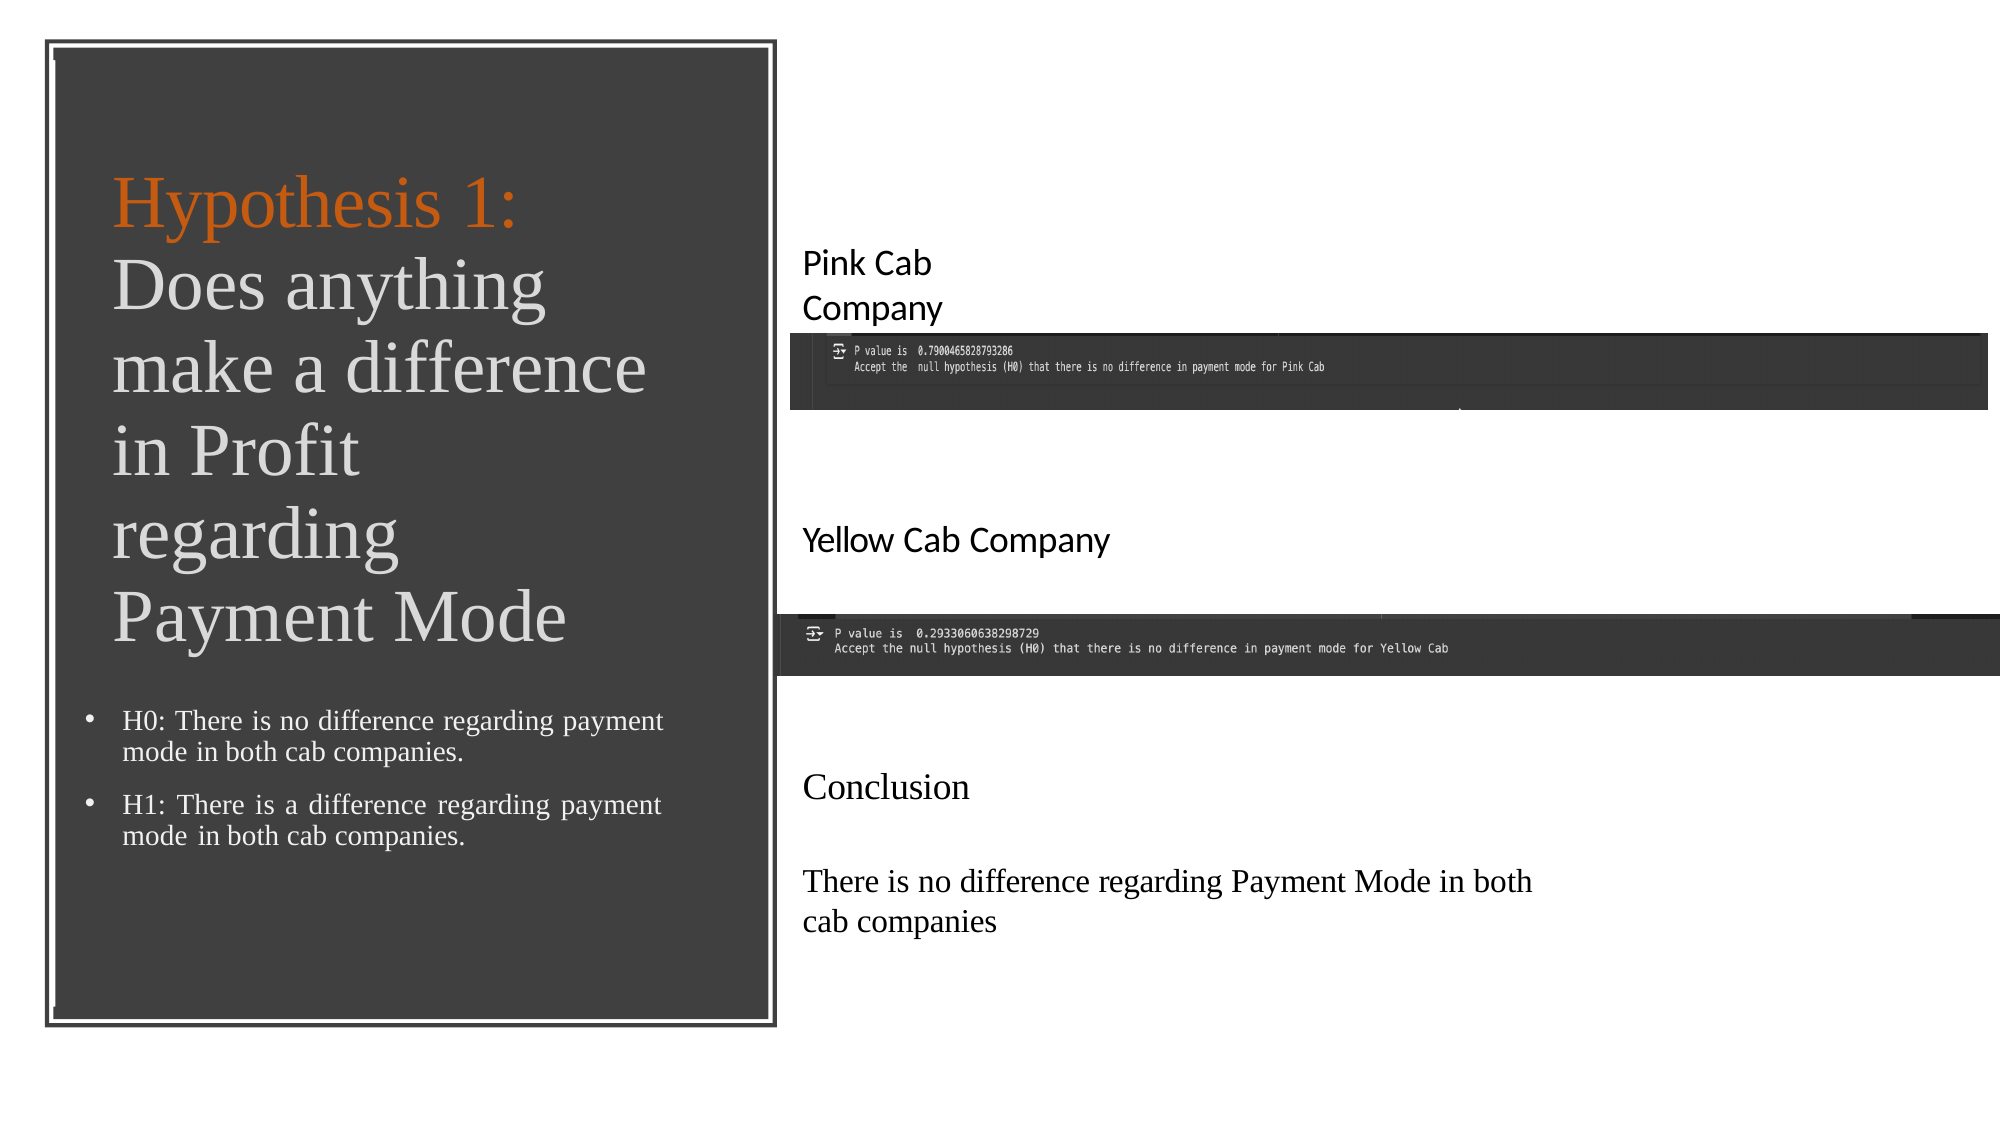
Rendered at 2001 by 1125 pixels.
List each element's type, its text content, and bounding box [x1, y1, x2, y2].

picture [790, 333, 1988, 411]
text_box Conclusion [800, 760, 1300, 808]
title Hypothesis 1: Does anything make a difference in Profit regarding Payment Mode [110, 153, 657, 658]
text_box There is no difference regarding Payment Mode in both cab companies [800, 857, 1541, 939]
text_box H0: There is no difference regarding payment mode in both cab companies. H1: There is a difference regarding payment mode in both cab companies. [82, 698, 684, 852]
picture [774, 614, 2000, 676]
text_box Pink Cab Company [800, 236, 1081, 329]
text_box Yellow Cab Company [800, 513, 1112, 561]
